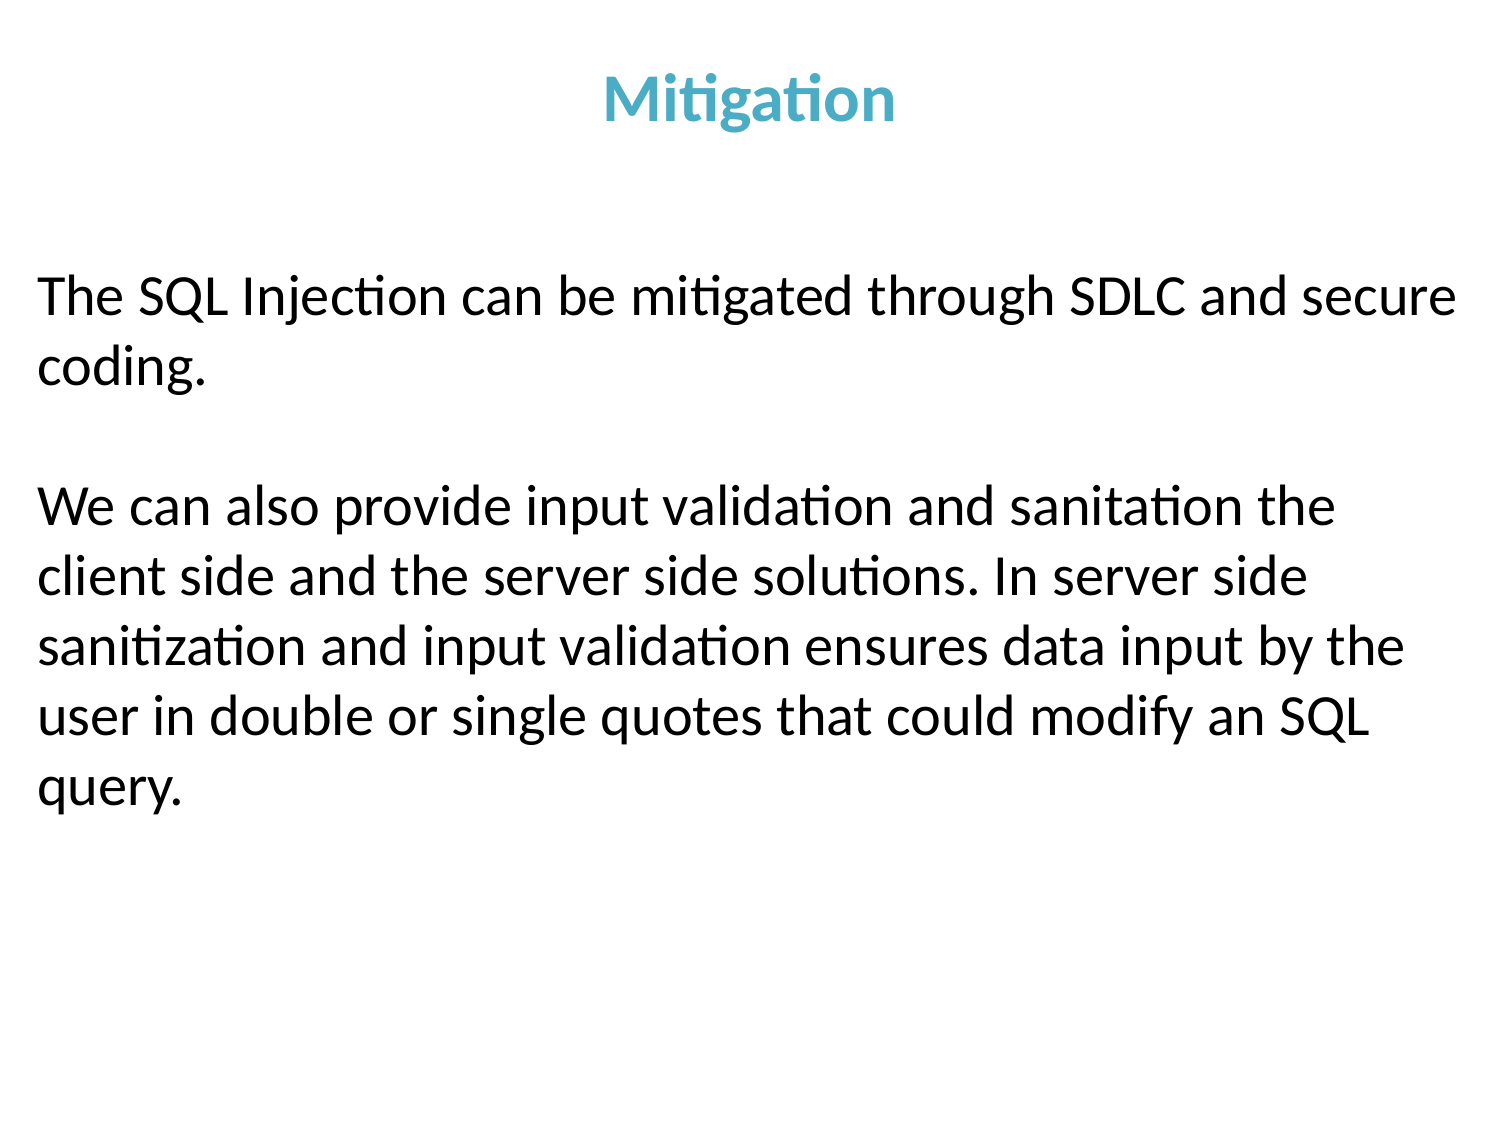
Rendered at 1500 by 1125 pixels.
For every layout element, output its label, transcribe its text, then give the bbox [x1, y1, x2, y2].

text_box The SQL Injection can be mitigated through SDLC and secure coding. We can also provide input validation and sanitation the client side and the server side solutions. In server side sanitization and input validation ensures data input by the user in double or single quotes that could modify an SQL query. [22, 249, 1488, 474]
title Mitigation [75, 45, 1425, 233]
list [0, 474, 1488, 975]
